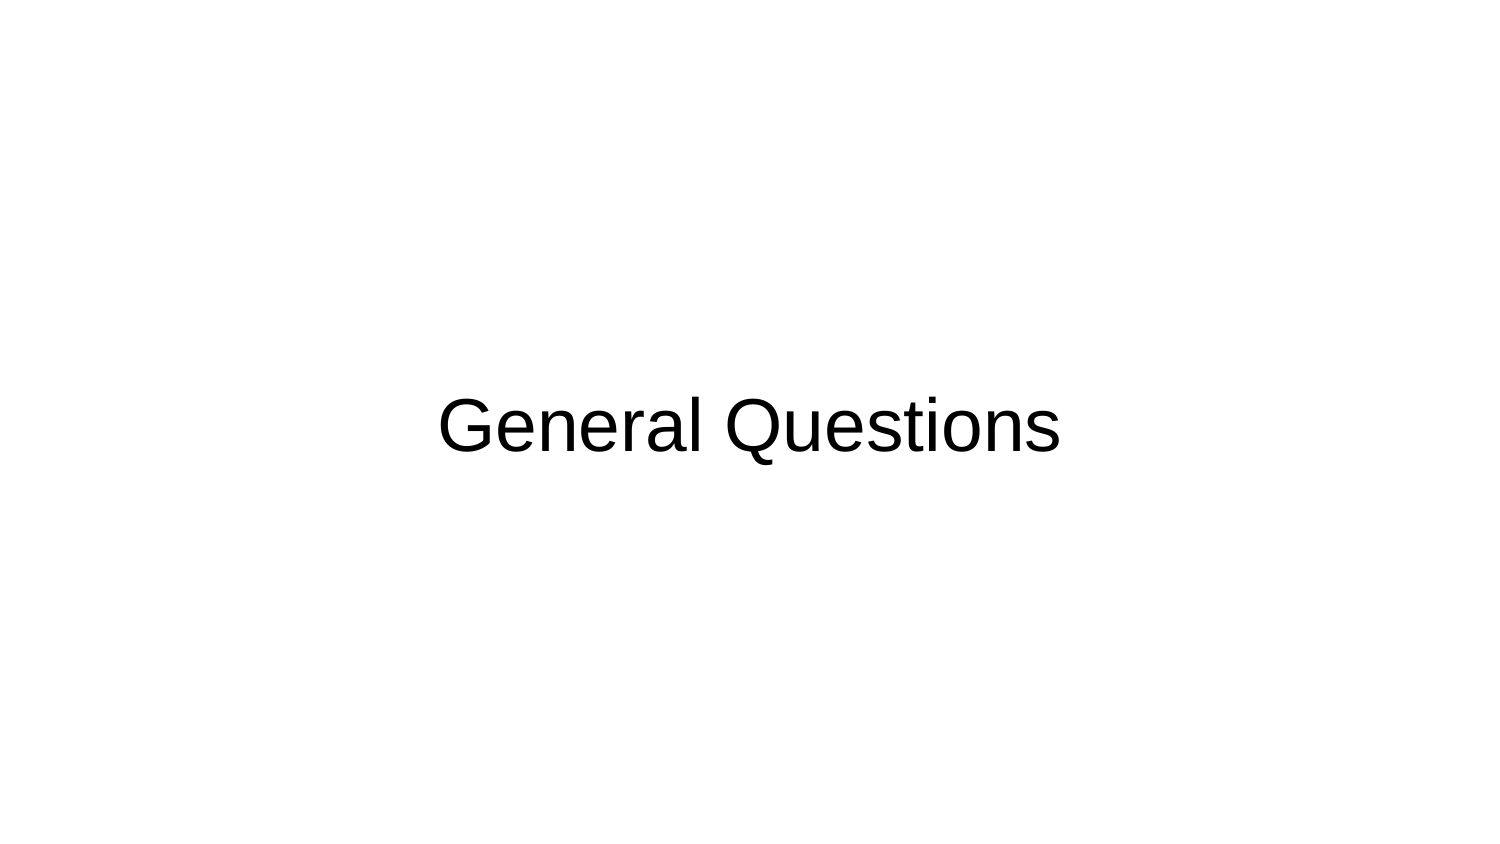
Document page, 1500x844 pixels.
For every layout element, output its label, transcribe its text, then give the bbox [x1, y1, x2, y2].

title General Questions [51, 352, 1449, 491]
